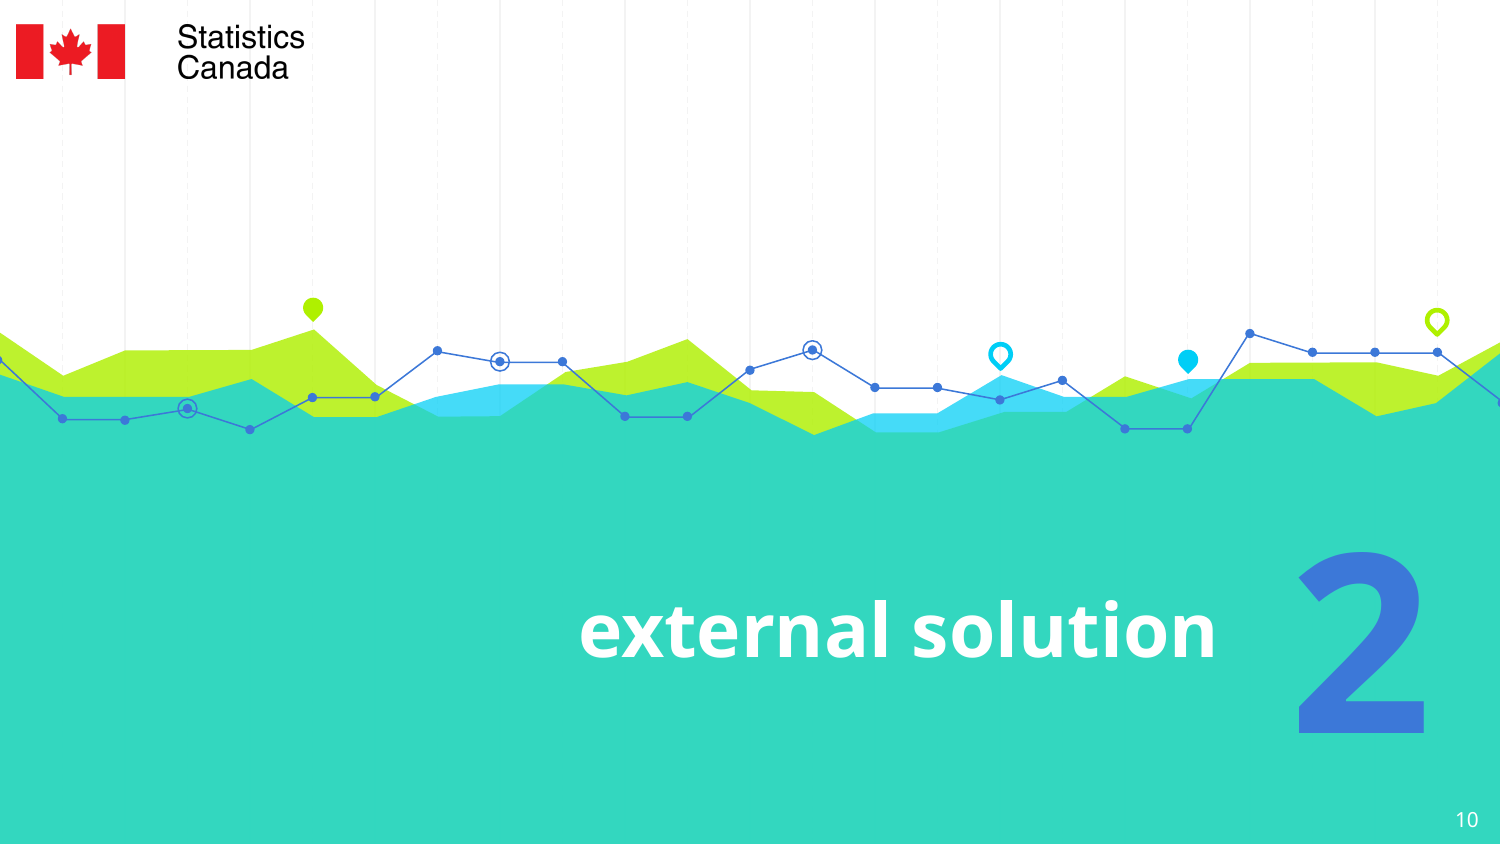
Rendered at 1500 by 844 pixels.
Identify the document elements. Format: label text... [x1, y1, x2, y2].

text_box 2 [1216, 600, 1500, 799]
slide_number 10 [1403, 791, 1494, 844]
picture [16, 24, 307, 80]
title external solution [378, 497, 1235, 688]
